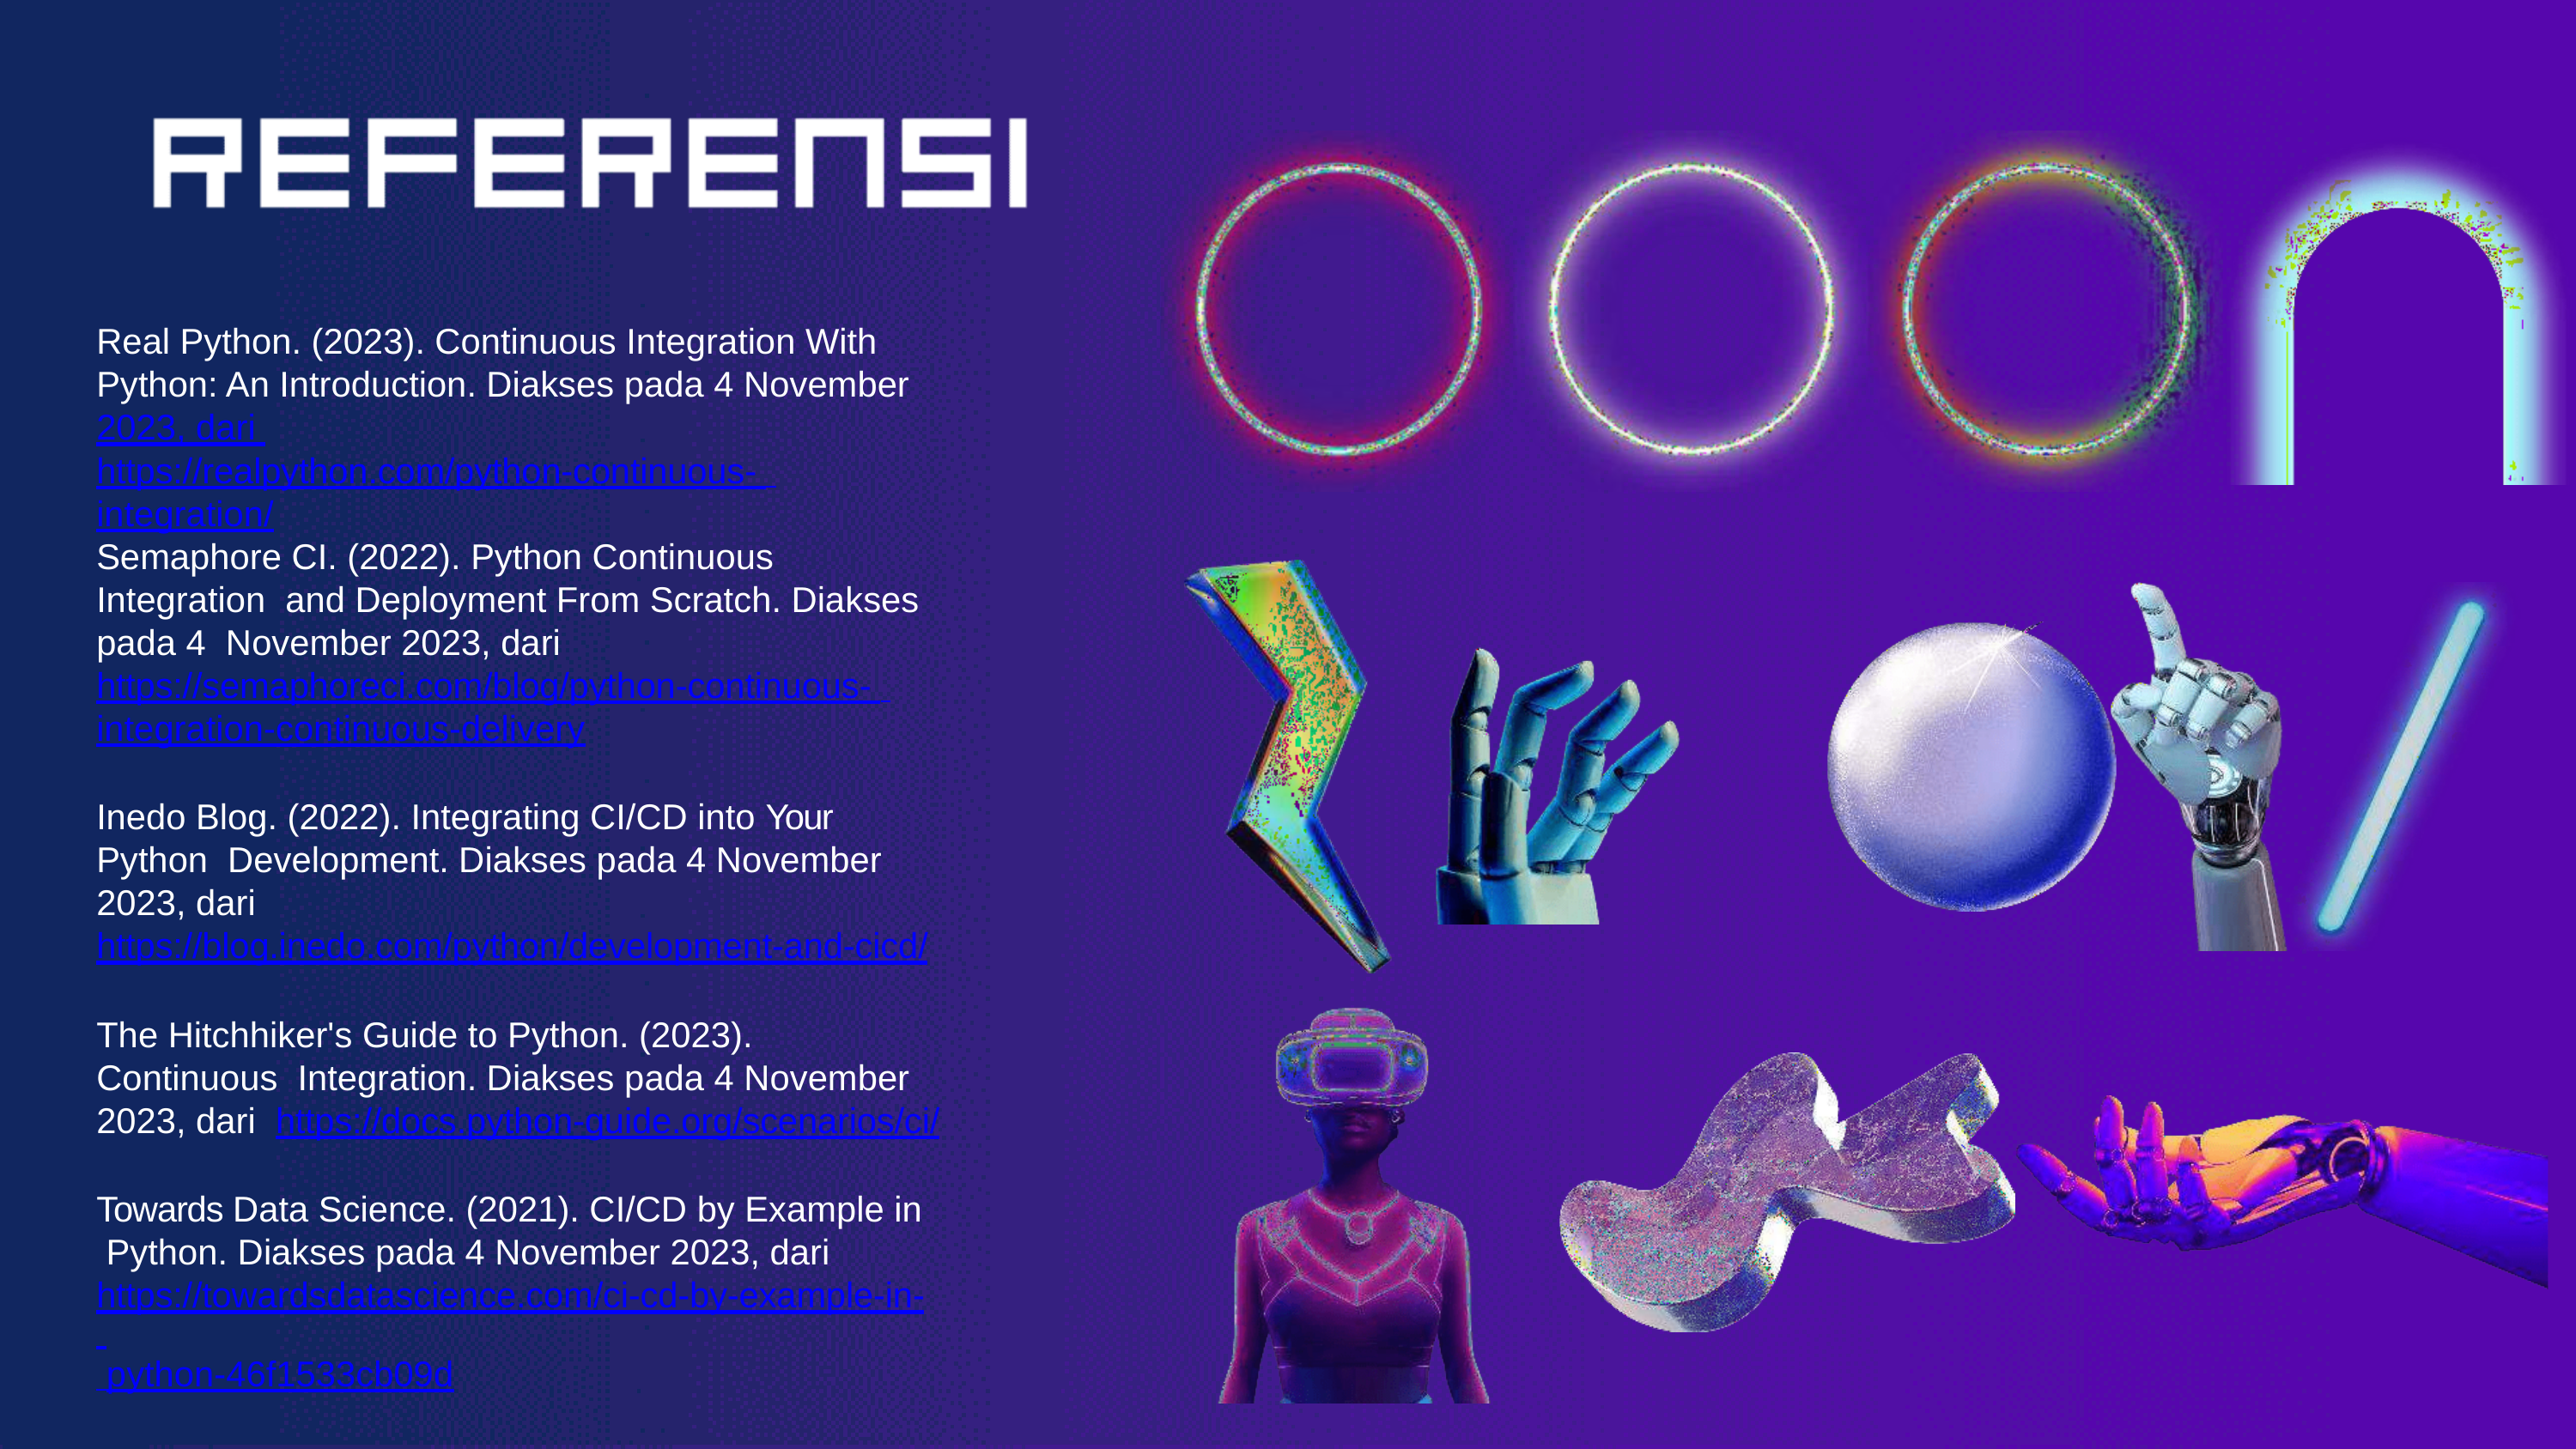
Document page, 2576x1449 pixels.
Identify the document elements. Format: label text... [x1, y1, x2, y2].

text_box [1385, 582, 2522, 952]
text_box [1183, 981, 1559, 1404]
text_box [1183, 560, 1392, 973]
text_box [1559, 1052, 2549, 1333]
text_box [144, 71, 1134, 246]
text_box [1160, 130, 2576, 492]
text_box Real Python. (2023). Continuous Integration With Python: An Introduction. Diakses pada 4 November 2023, dari https://realpython.com/python-continuous- integration/ Semaphore CI. (2022). Python Continuous Integration and Deployment From Scratch. Diakses pada 4 November 2023, dari https://semaphoreci.com/blog/python-continuous- integration-continuous-delivery Inedo Blog. (2022). Integrating CI/CD into Your Python Development. Diakses pada 4 November 2023, dari https://blog.inedo.com/python/development-and-cicd/ The Hitchhiker's Guide to Python. (2023). Continuous Integration. Diakses pada 4 November 2023, dari https://docs.python-guide.org/scenarios/ci/ Towards Data Science. (2021). CI/CD by Example in Python. Diakses pada 4 November 2023, dari https://towardsdatascience.com/ci-cd-by-example-in- python-46f1533cb09d asap developers. (2021). Python for CI/CD. Diakses pada 4 November 2023, dari https://www.asapdevelopers.com/python-for-ci-cd/ [94, 317, 952, 1449]
picture [0, 0, 2576, 1449]
